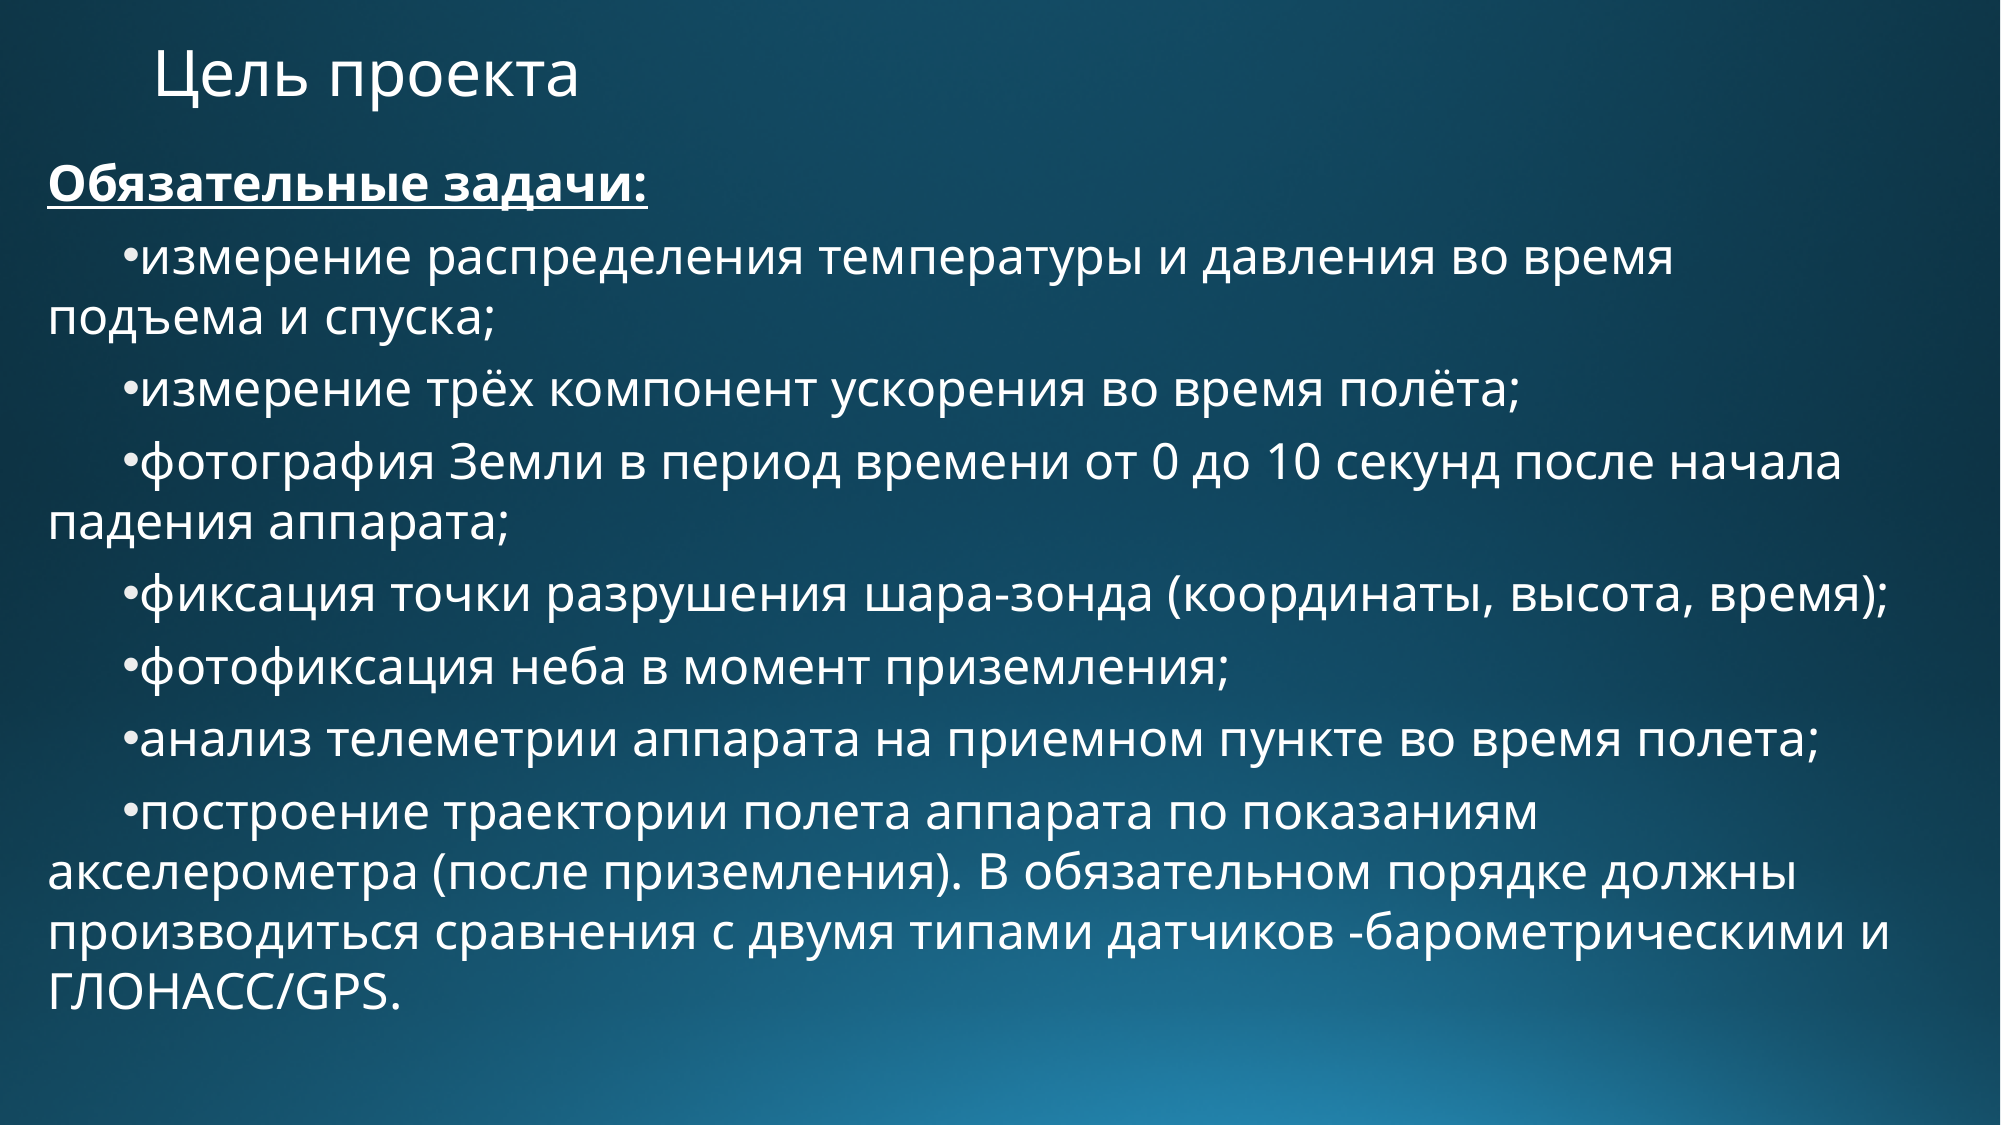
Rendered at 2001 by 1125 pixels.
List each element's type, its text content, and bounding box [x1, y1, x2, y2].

picture [0, 0, 2001, 1125]
list Обязательные задачи: измерение распределения температуры и давления во время подъема и спуска; измерение трёх компонент ускорения во время полёта; фотография Земли в период времени от 0 до 10 секунд после начала падения аппарата; фиксация точки разрушения шара-зонда (координаты, высота, время); фотофиксация неба в момент приземления; анализ телеметрии аппарата на приемном пункте во время полета; построение траектории полета аппарата по показаниям акселерометра (после приземления). В обязательном порядке должны производиться сравнения с двумя типами датчиков -барометрическими и ГЛОНАСС/GPS. [32, 144, 1916, 1047]
title Цель проекта [137, 33, 1863, 118]
